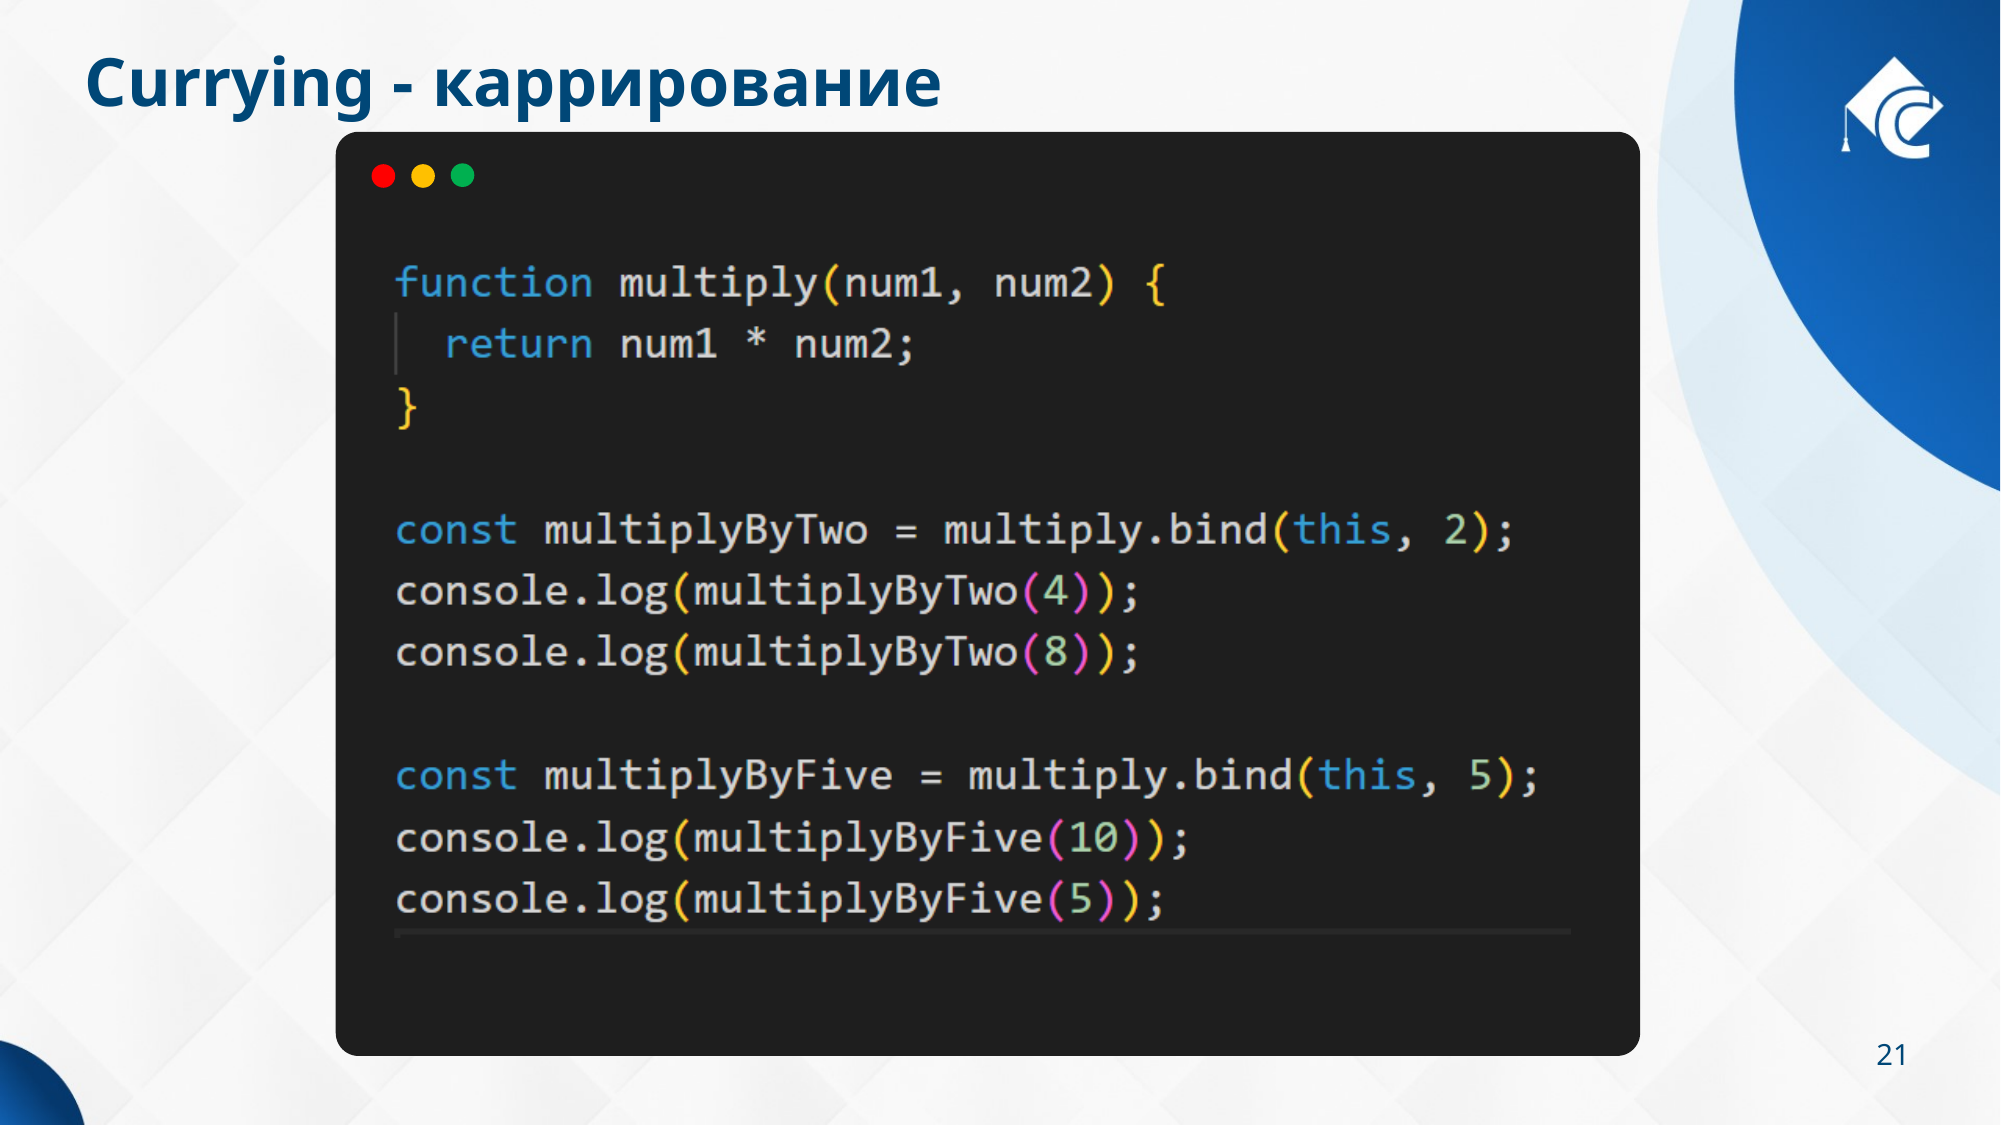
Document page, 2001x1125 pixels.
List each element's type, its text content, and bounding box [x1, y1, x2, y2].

text_box [449, 162, 476, 189]
slide_number 21 [1806, 1026, 1925, 1086]
text_box [334, 130, 1642, 1057]
picture [0, 0, 2001, 1125]
text_box [410, 163, 436, 189]
title Currying - каррирование [70, 34, 1704, 137]
text_box [370, 163, 397, 189]
